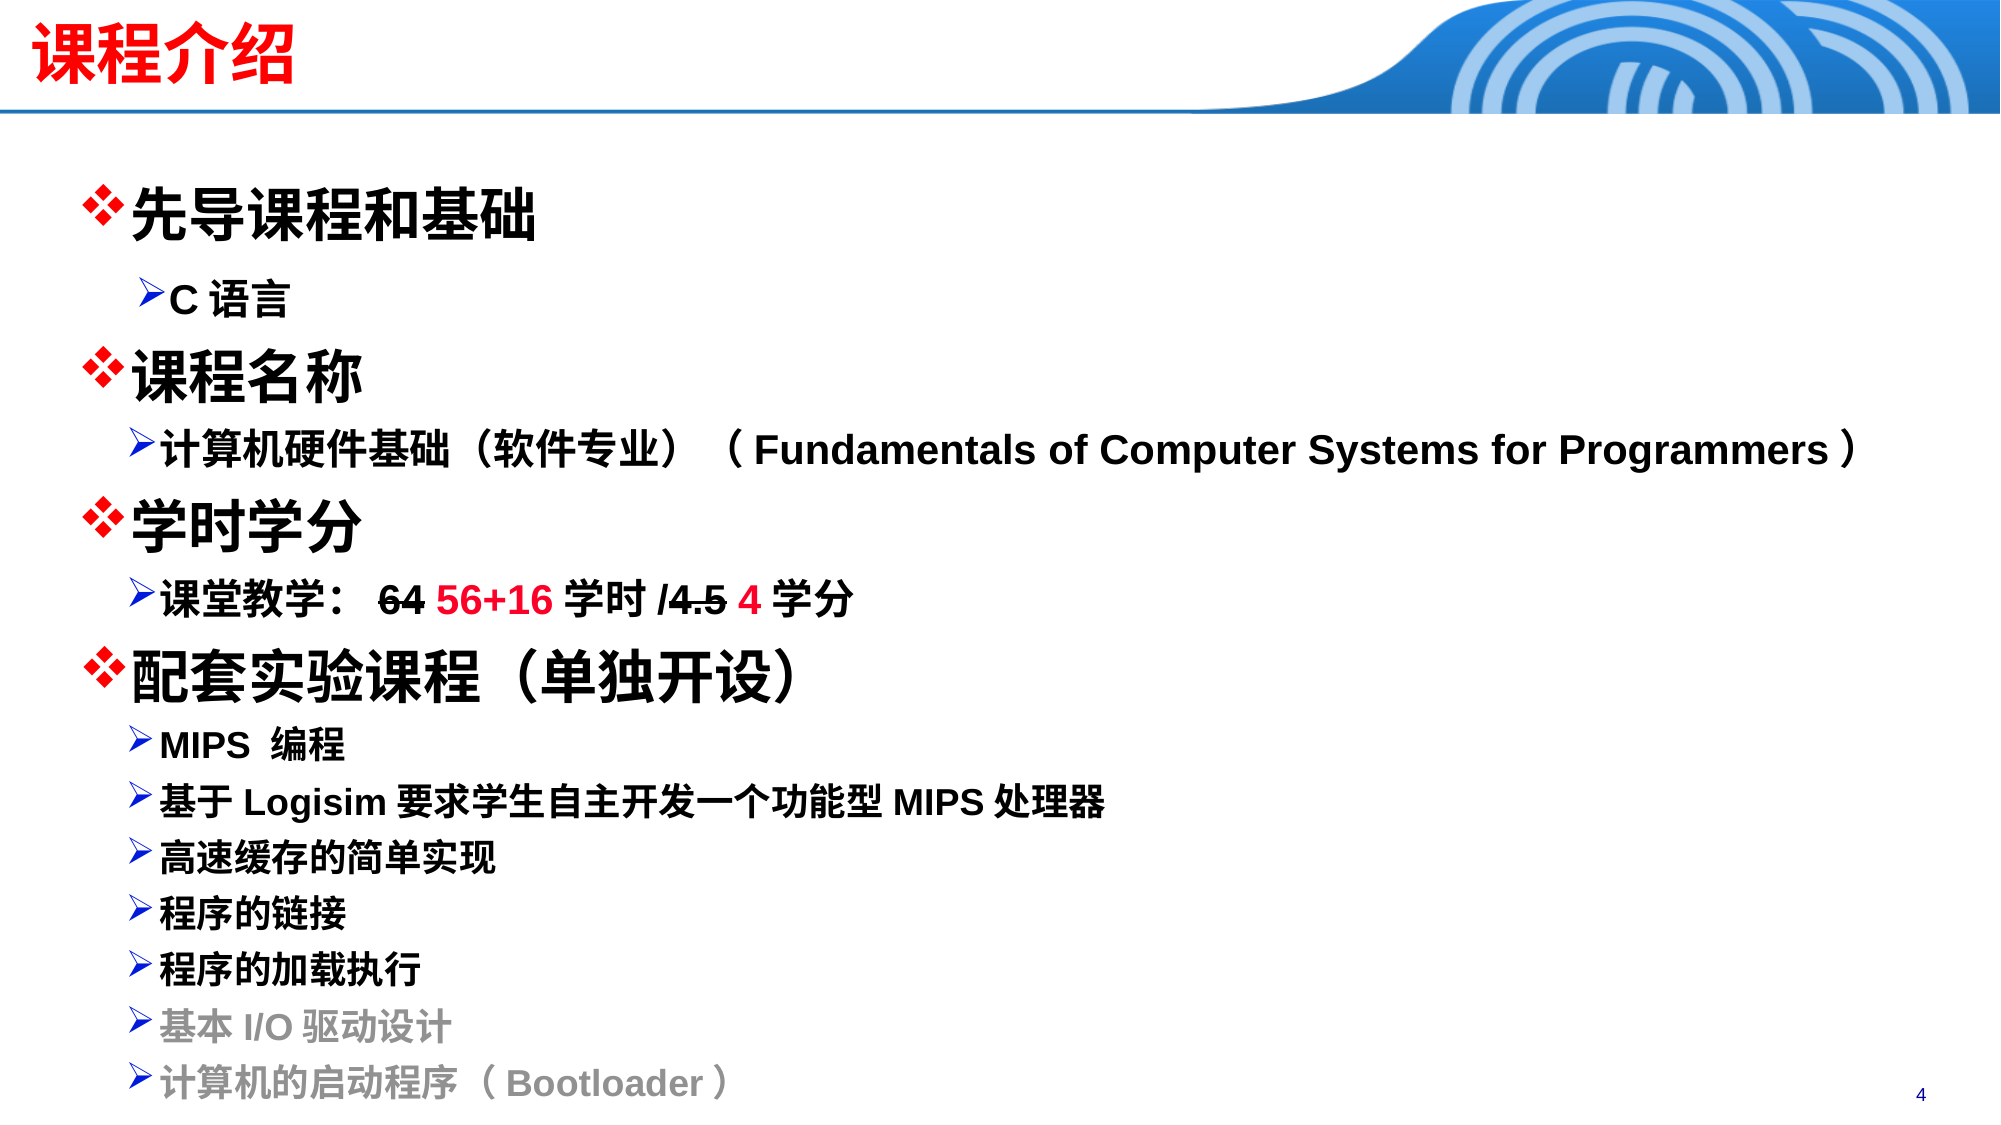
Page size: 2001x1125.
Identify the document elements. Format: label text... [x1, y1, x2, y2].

list 先导课程和基础 C语言 课程名称 计算机硬件基础（软件专业）（Fundamentals of Computer Systems for Programmers） 学时学分 课堂教学：64 56+16学时/4.5 4学分 配套实验课程（单独开设） MIPS 编程 基于Logisim要求学生自主开发一个功能型MIPS处理器 高速缓存的简单实现 程序的链接 程序的加载执行 基本I/O驱动设计 计算机的启动程序（Bootloader） [66, 126, 1970, 1125]
title 课程介绍 [19, 18, 883, 99]
picture [0, 0, 2000, 114]
